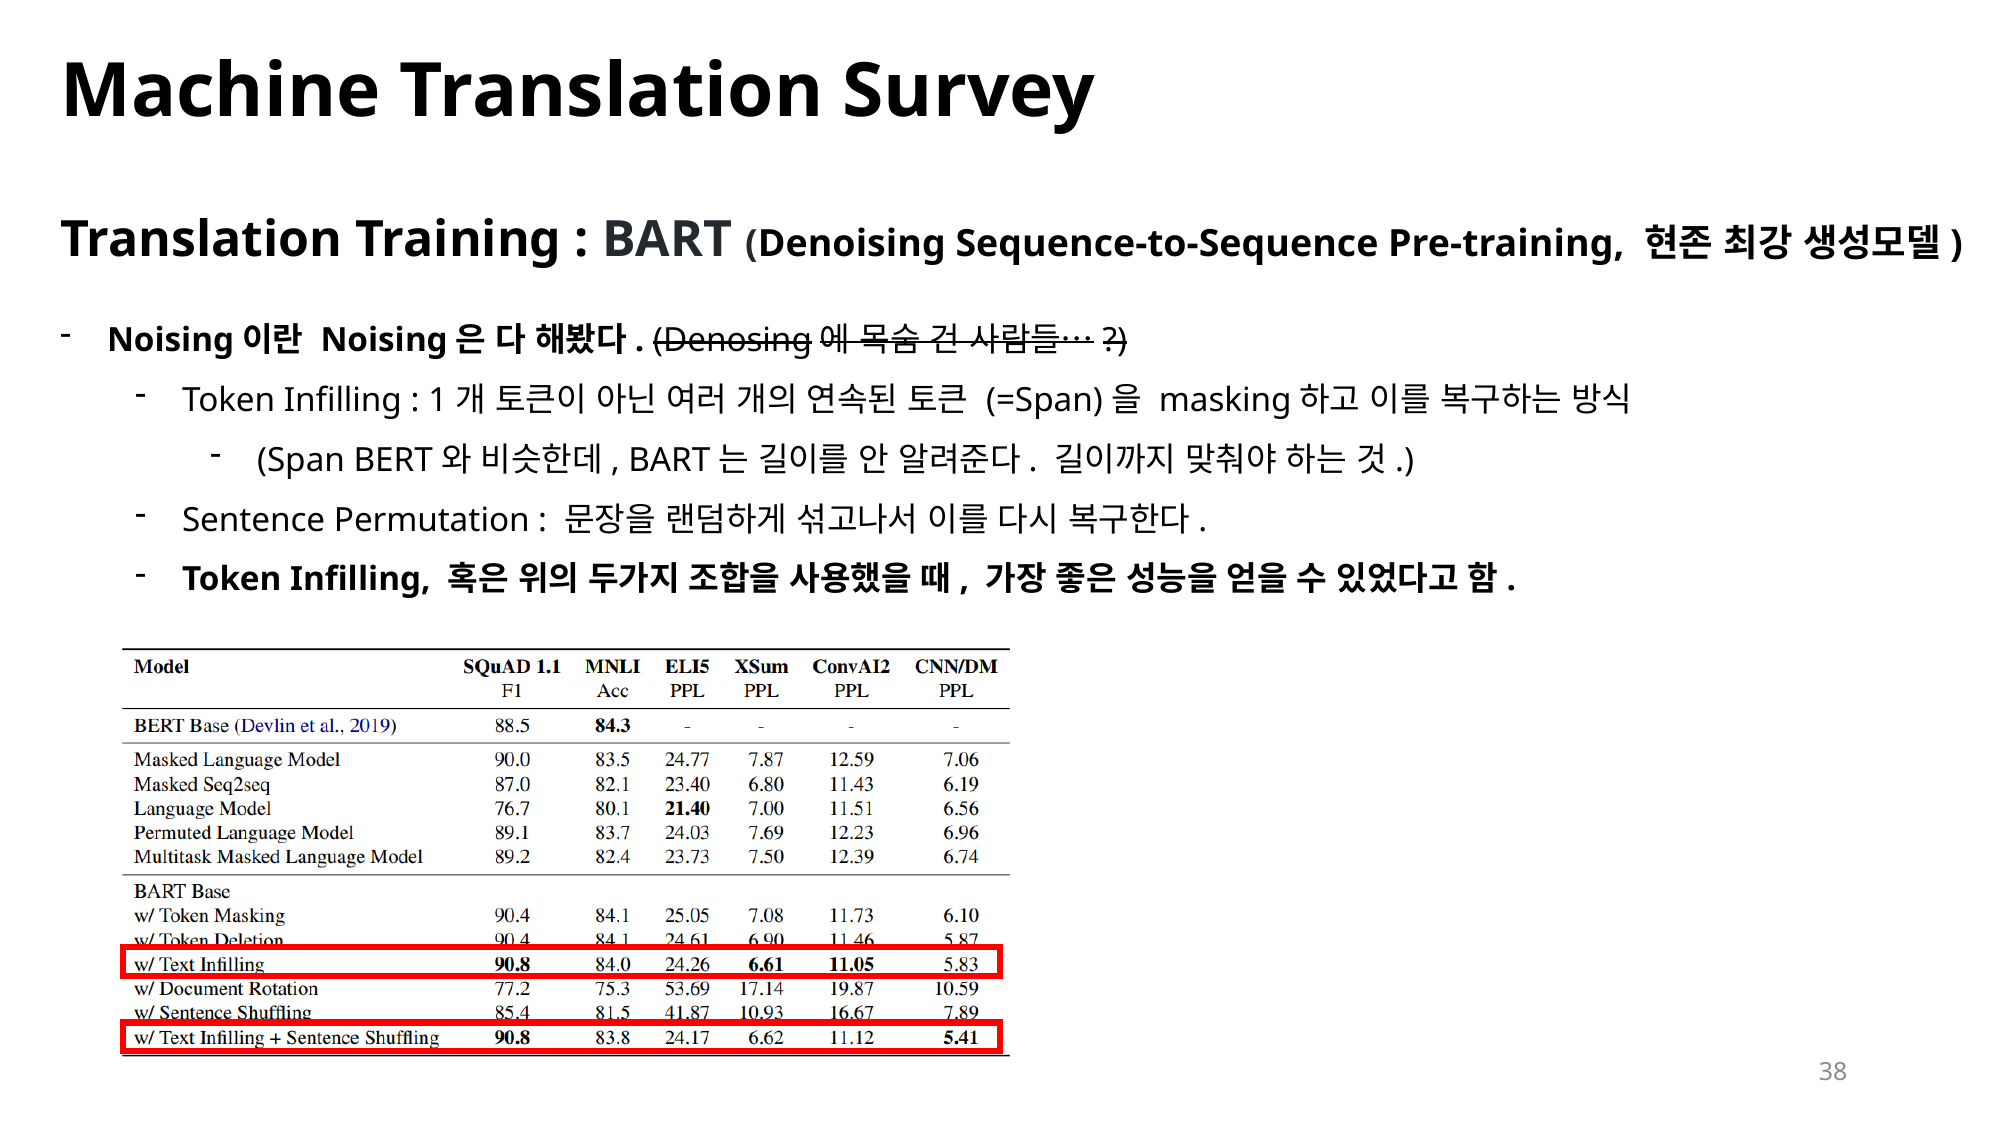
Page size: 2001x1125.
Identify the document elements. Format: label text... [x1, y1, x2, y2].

slide_number 38 [1412, 1042, 1863, 1103]
picture [108, 637, 1023, 1065]
title Machine Translation Survey [45, 0, 1271, 141]
text_box Translation Training : BART (Denoising Sequence-to-Sequence Pre-training, 현존 최강 생성모델) [45, 205, 2000, 1117]
